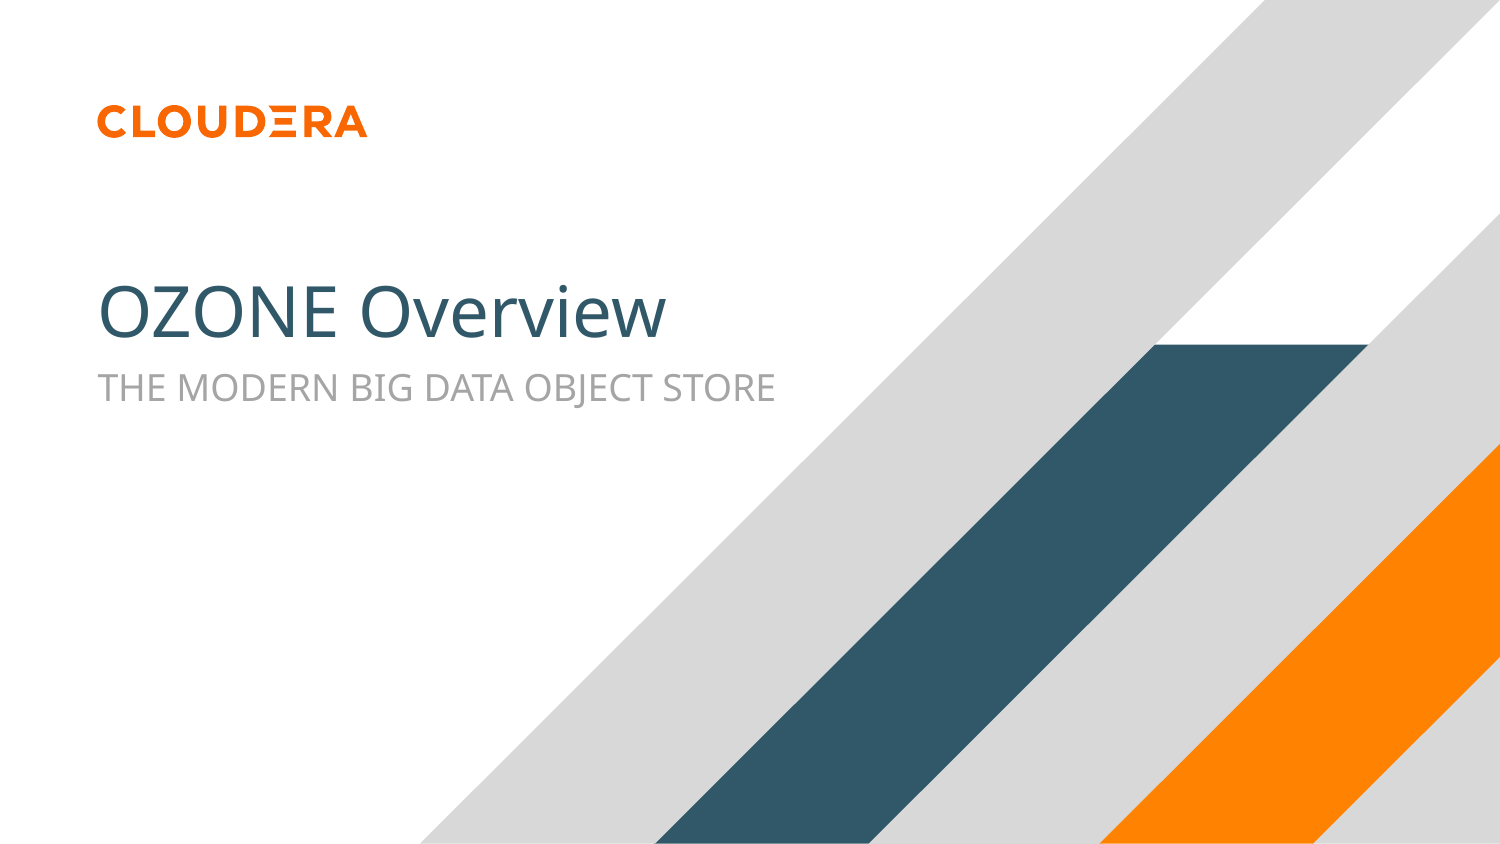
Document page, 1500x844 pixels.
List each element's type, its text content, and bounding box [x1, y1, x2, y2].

title OZONE Overview [97, 189, 1088, 359]
list THE MODERN BIG DATA OBJECT STORE [97, 360, 1088, 422]
